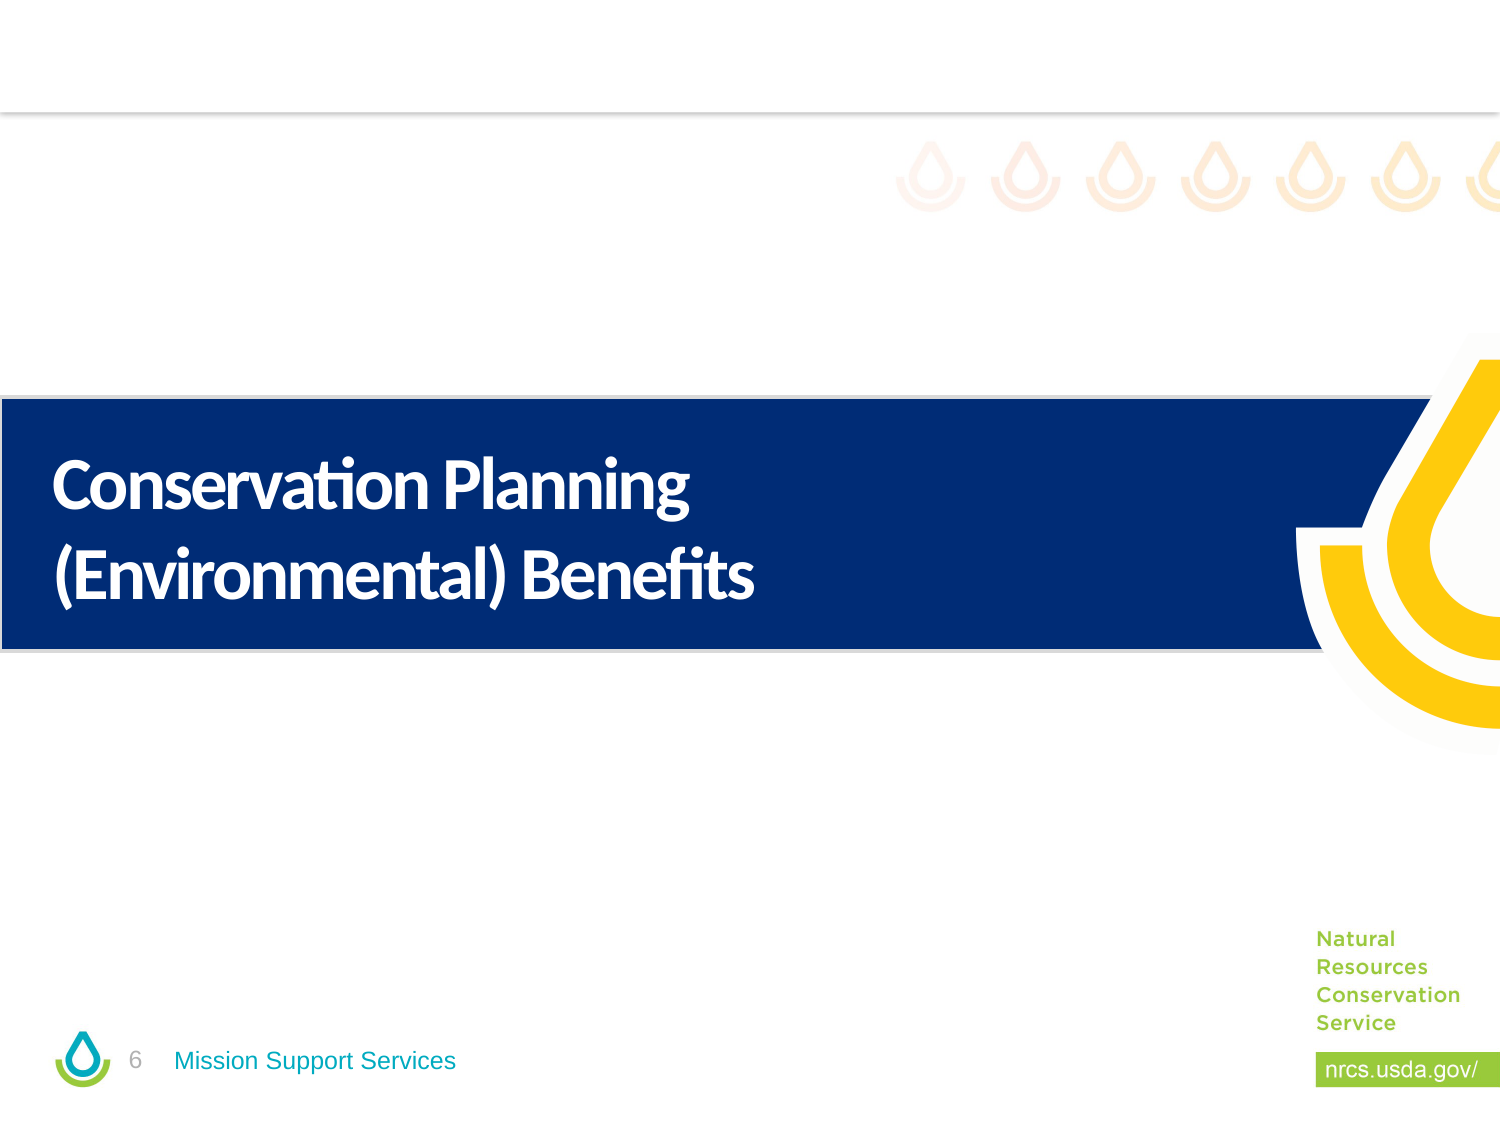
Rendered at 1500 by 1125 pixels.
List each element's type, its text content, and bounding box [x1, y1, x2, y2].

title Conservation Planning (Environmental) Benefits [37, 416, 1088, 634]
picture [0, 113, 1500, 1125]
slide_number 6 [113, 1028, 464, 1088]
